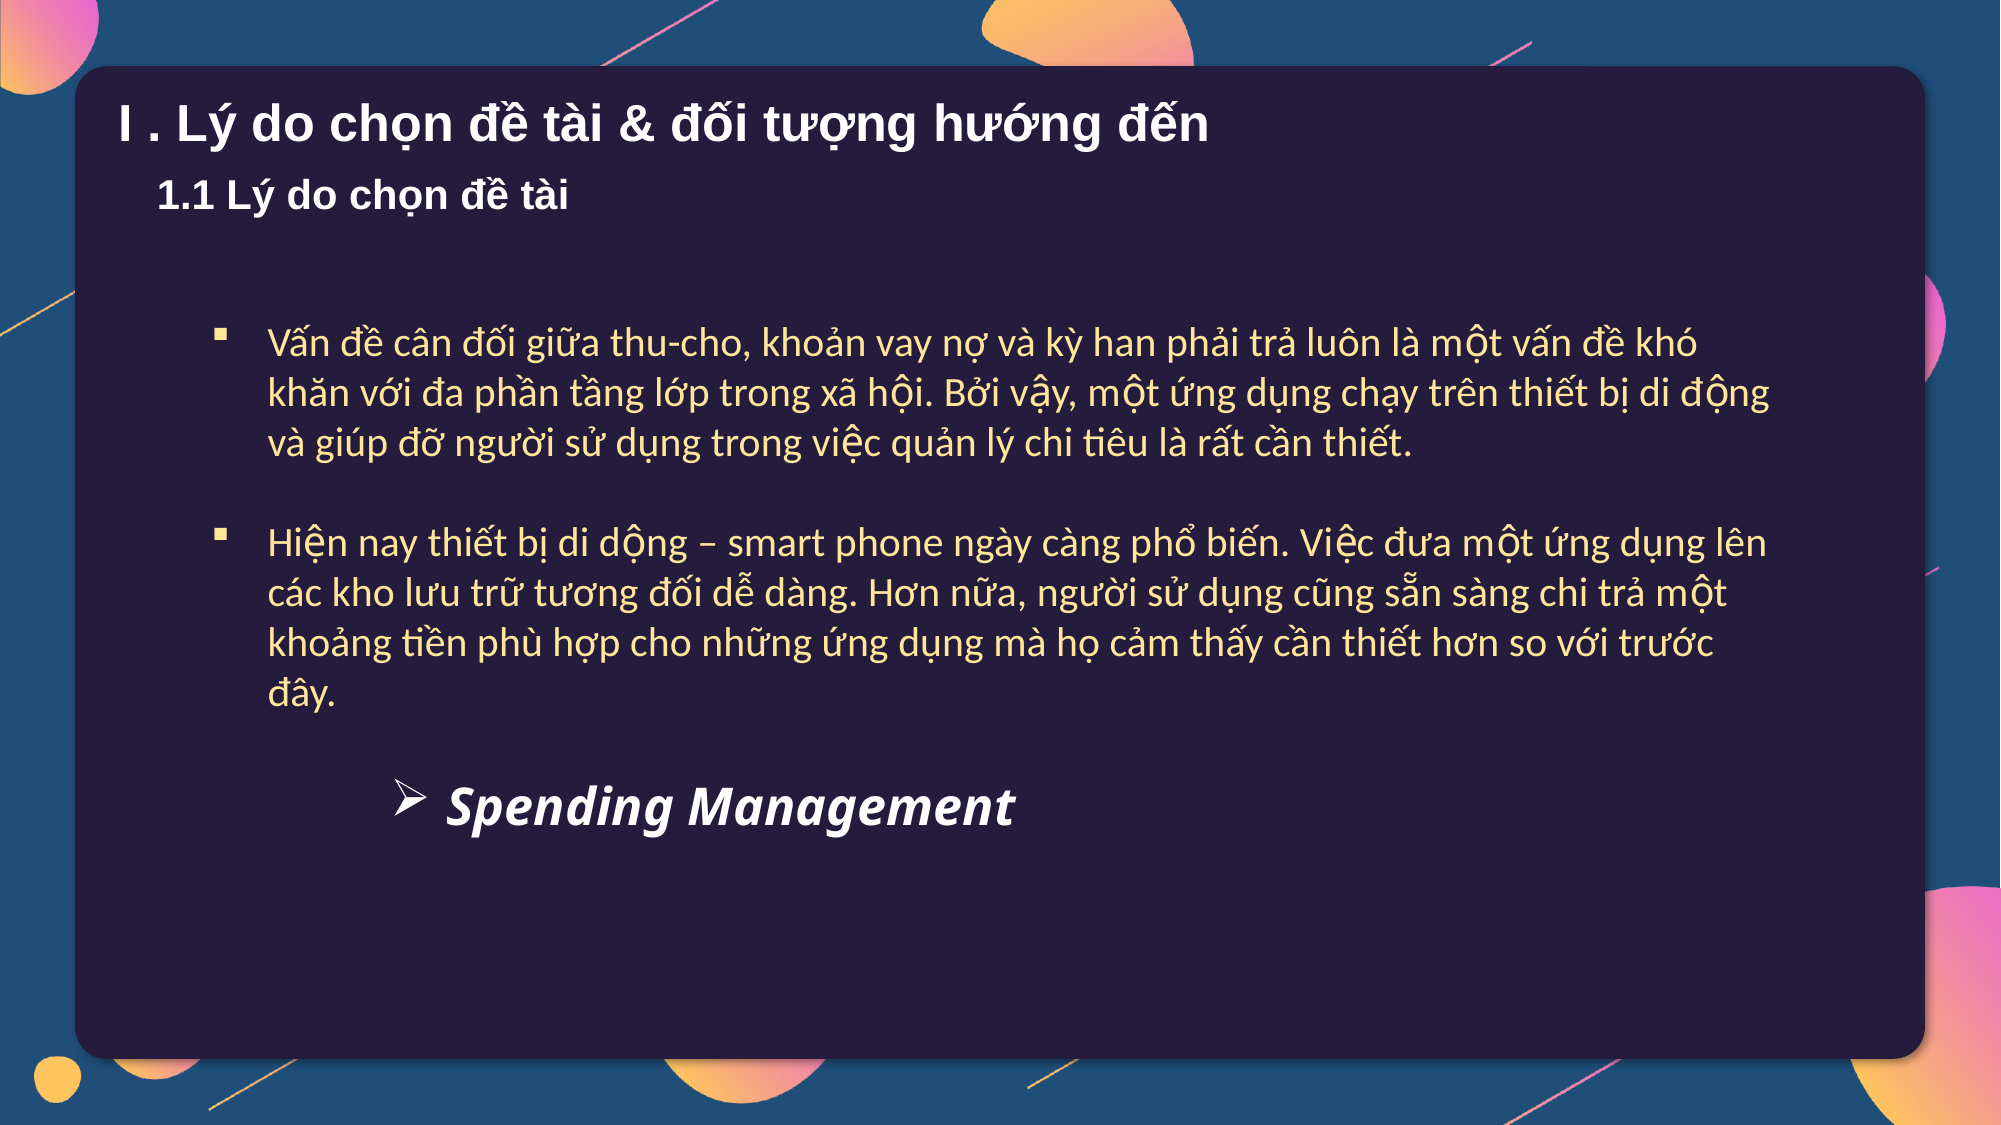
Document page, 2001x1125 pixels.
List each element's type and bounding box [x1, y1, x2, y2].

text_box [0, 0, 2000, 1125]
